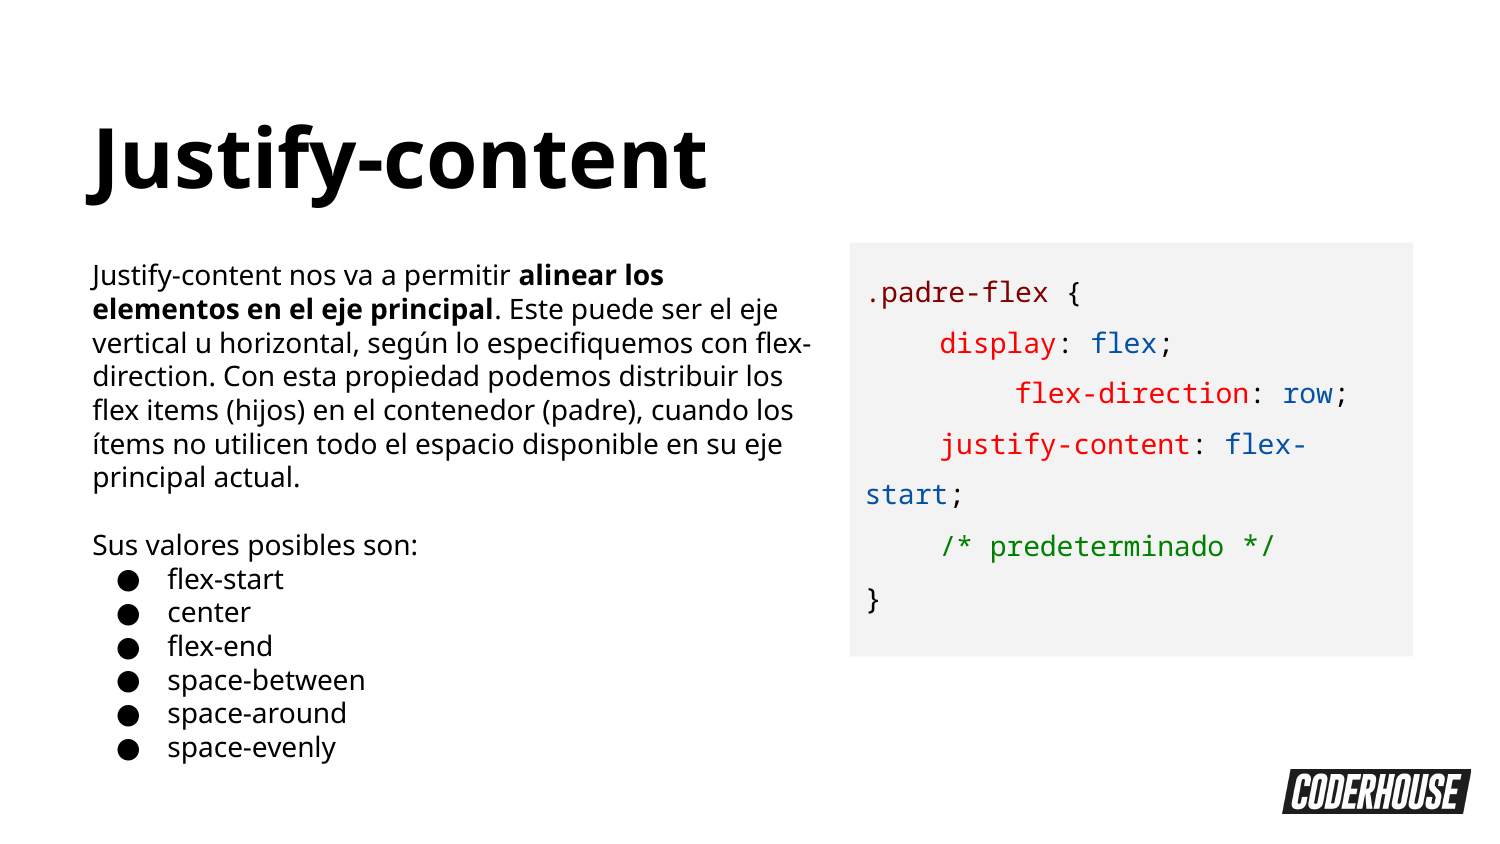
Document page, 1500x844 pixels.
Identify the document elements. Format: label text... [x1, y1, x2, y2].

text_box Justify-content nos va a permitir alinear los elementos en el eje principal. Este puede ser el eje vertical u horizontal, según lo especifiquemos con flex-direction. Con esta propiedad podemos distribuir los flex items (hijos) en el contenedor (padre), cuando los ítems no utilicen todo el espacio disponible en su eje principal actual. Sus valores posibles son: flex-start center flex-end space-between space-around space-evenly [77, 242, 828, 812]
text_box .padre-flex { display: flex; flex-direction: row; justify-content: flex-start; /* predeterminado */ } [849, 242, 1414, 657]
text_box Justify-content [77, 101, 1414, 222]
picture [1281, 769, 1471, 814]
